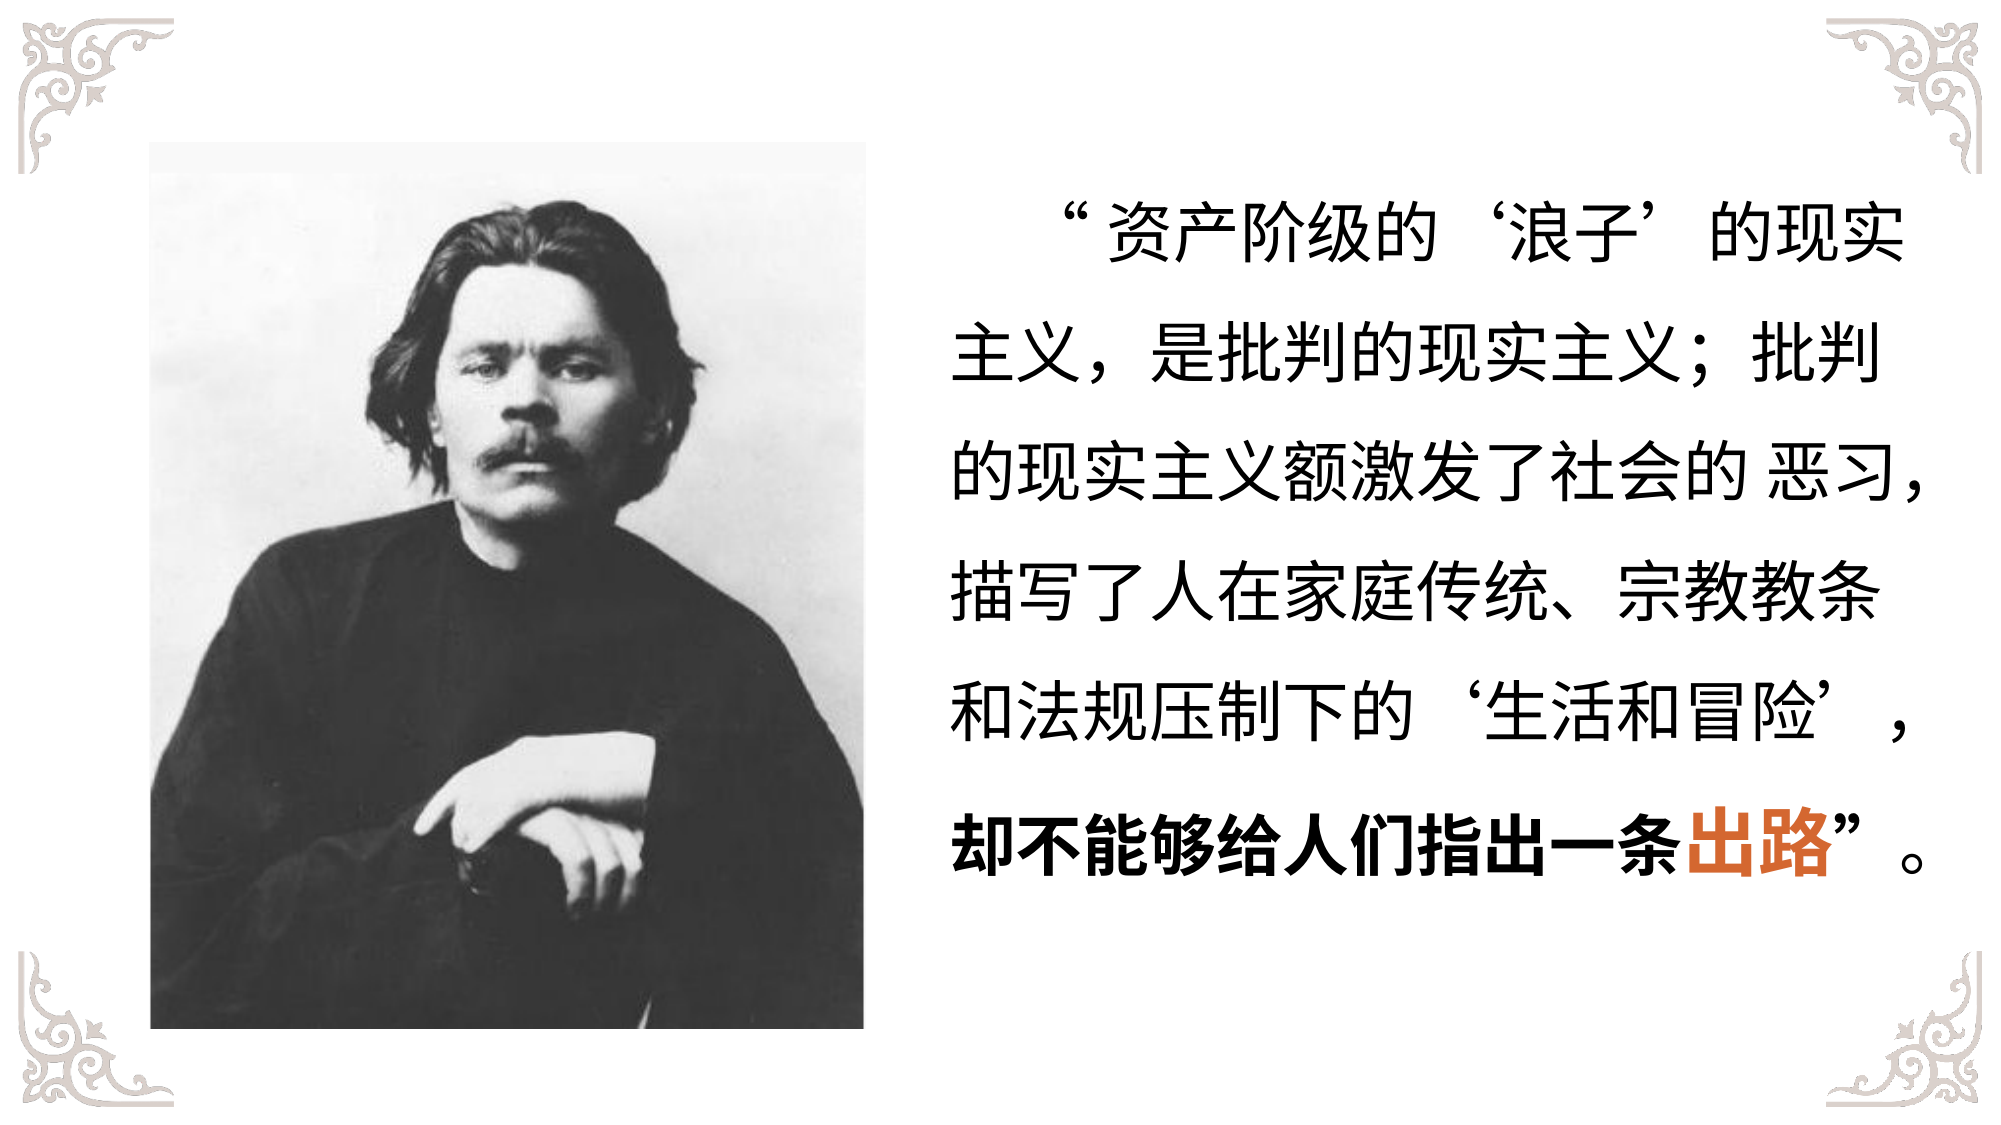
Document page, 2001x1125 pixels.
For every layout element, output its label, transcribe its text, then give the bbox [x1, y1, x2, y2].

picture [1827, 19, 1982, 174]
picture [19, 19, 866, 1107]
picture [1826, 951, 1982, 1107]
text_box “资产阶级的‘浪子’的现实主义，是批判的现实主义；批判的现实主义额激发了社会的 恶习，描写了人在家庭传统、宗教教条和法规压制下的‘生活和冒险’，却不能够给人们指出一条出路”。 [934, 143, 1935, 893]
